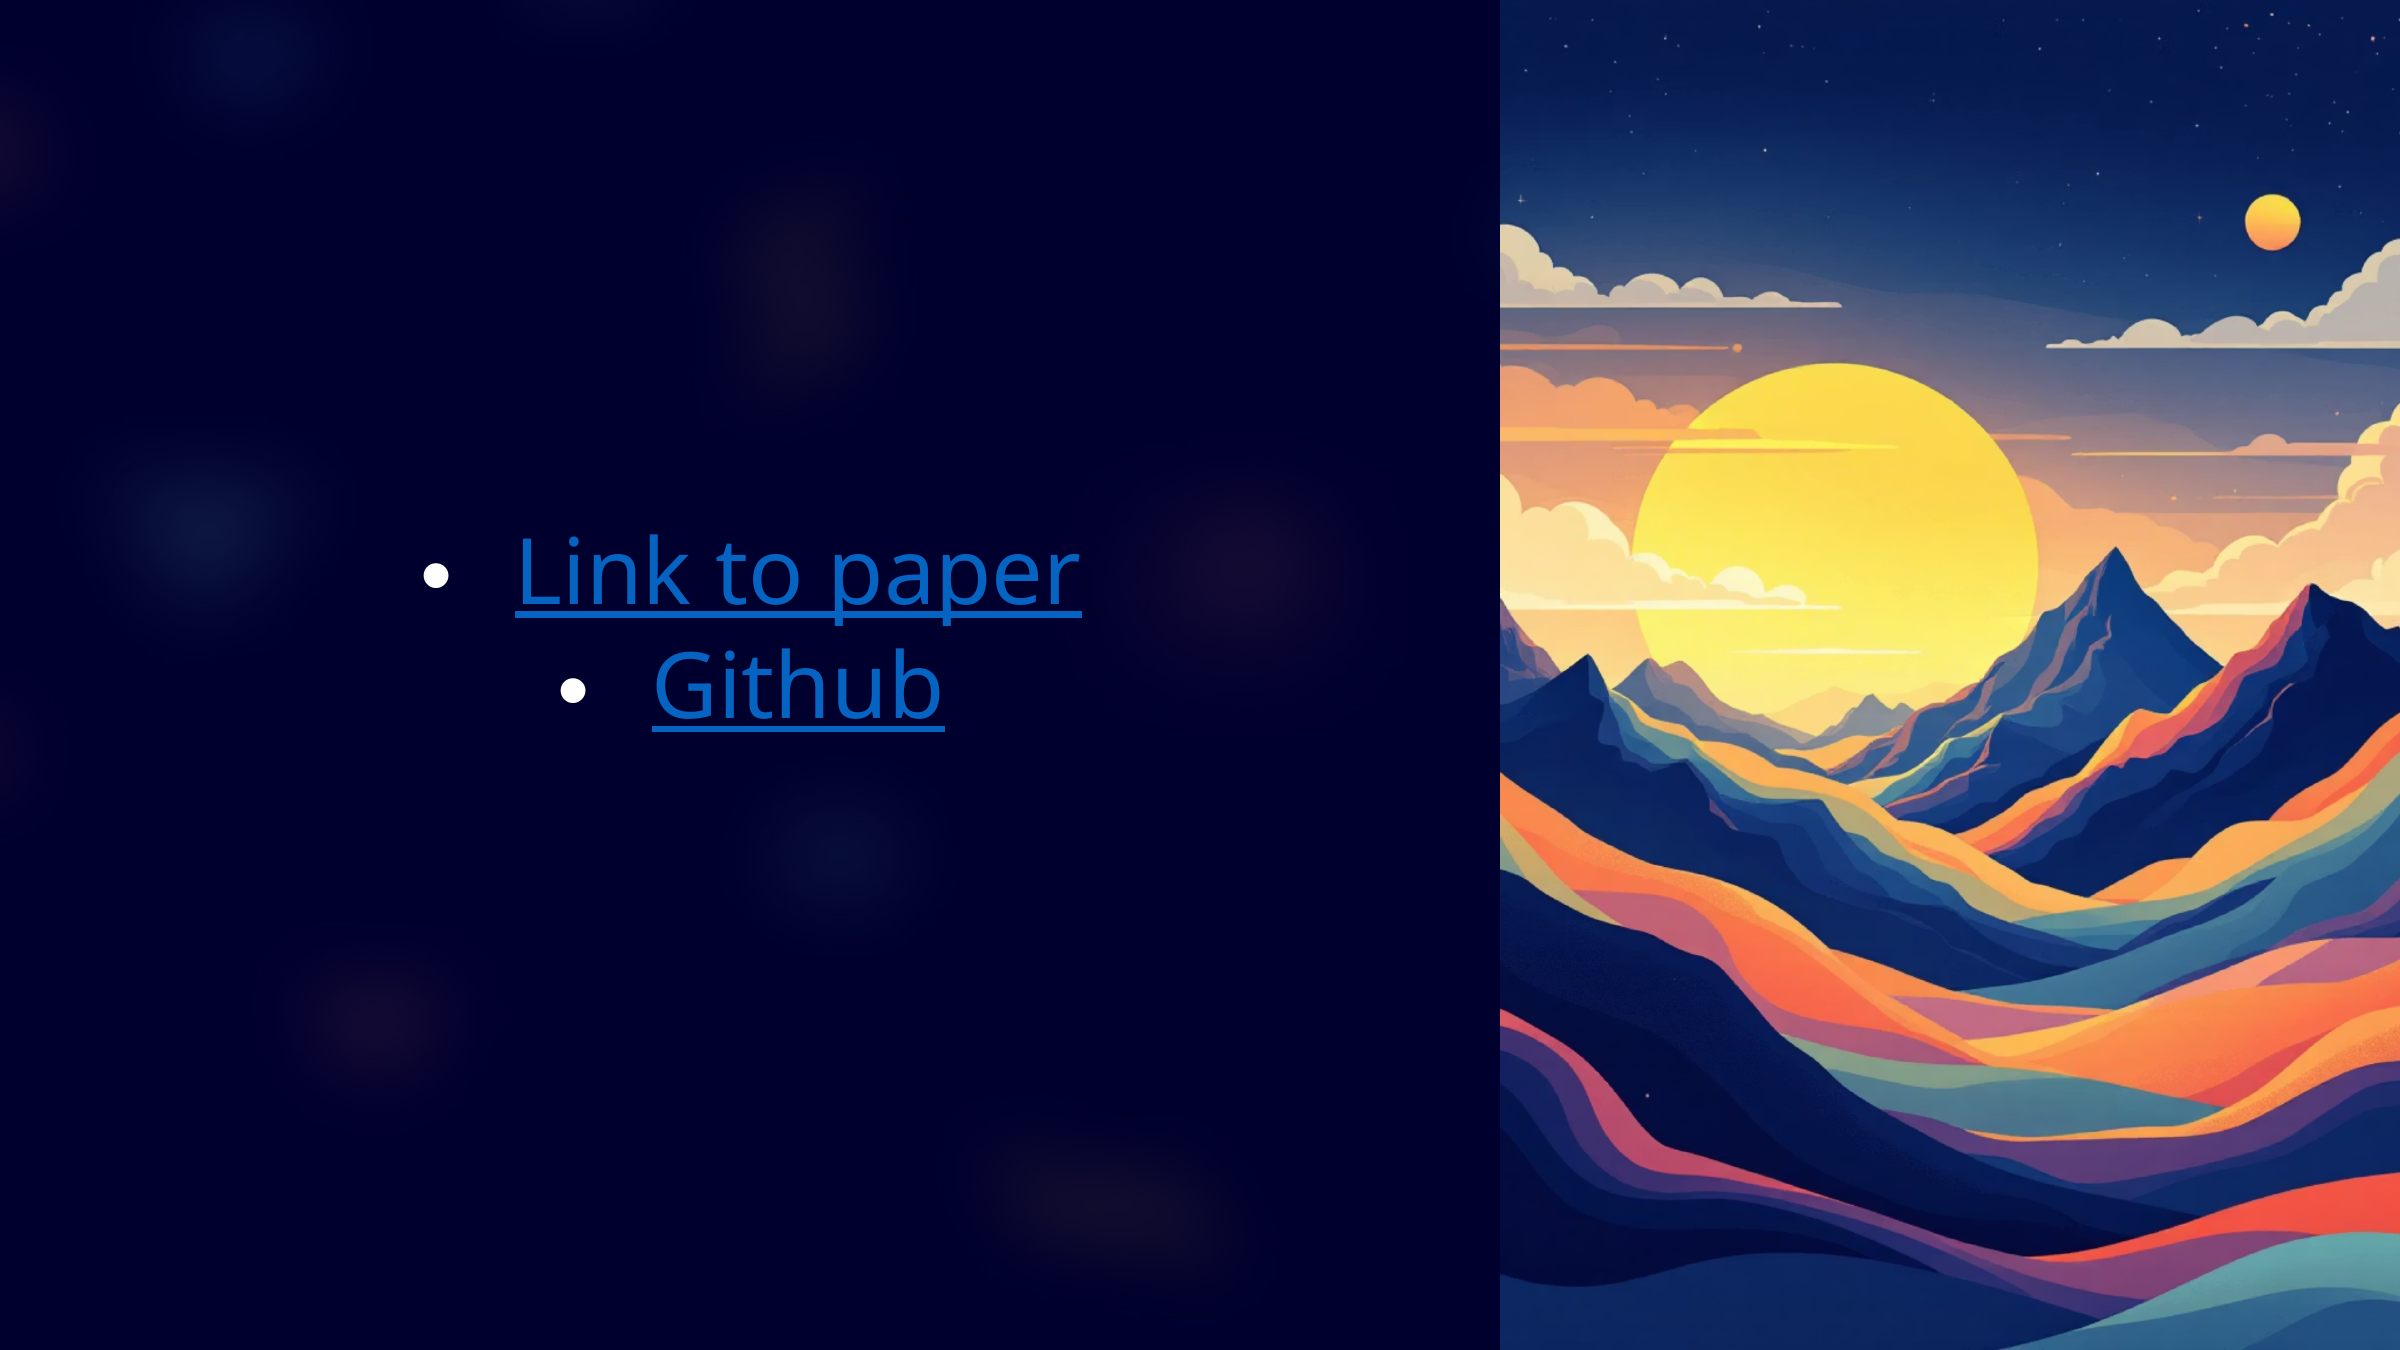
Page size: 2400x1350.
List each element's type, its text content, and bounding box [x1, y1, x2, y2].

picture [1499, 0, 2400, 1350]
text_box Link to paper Github [350, 523, 1153, 743]
